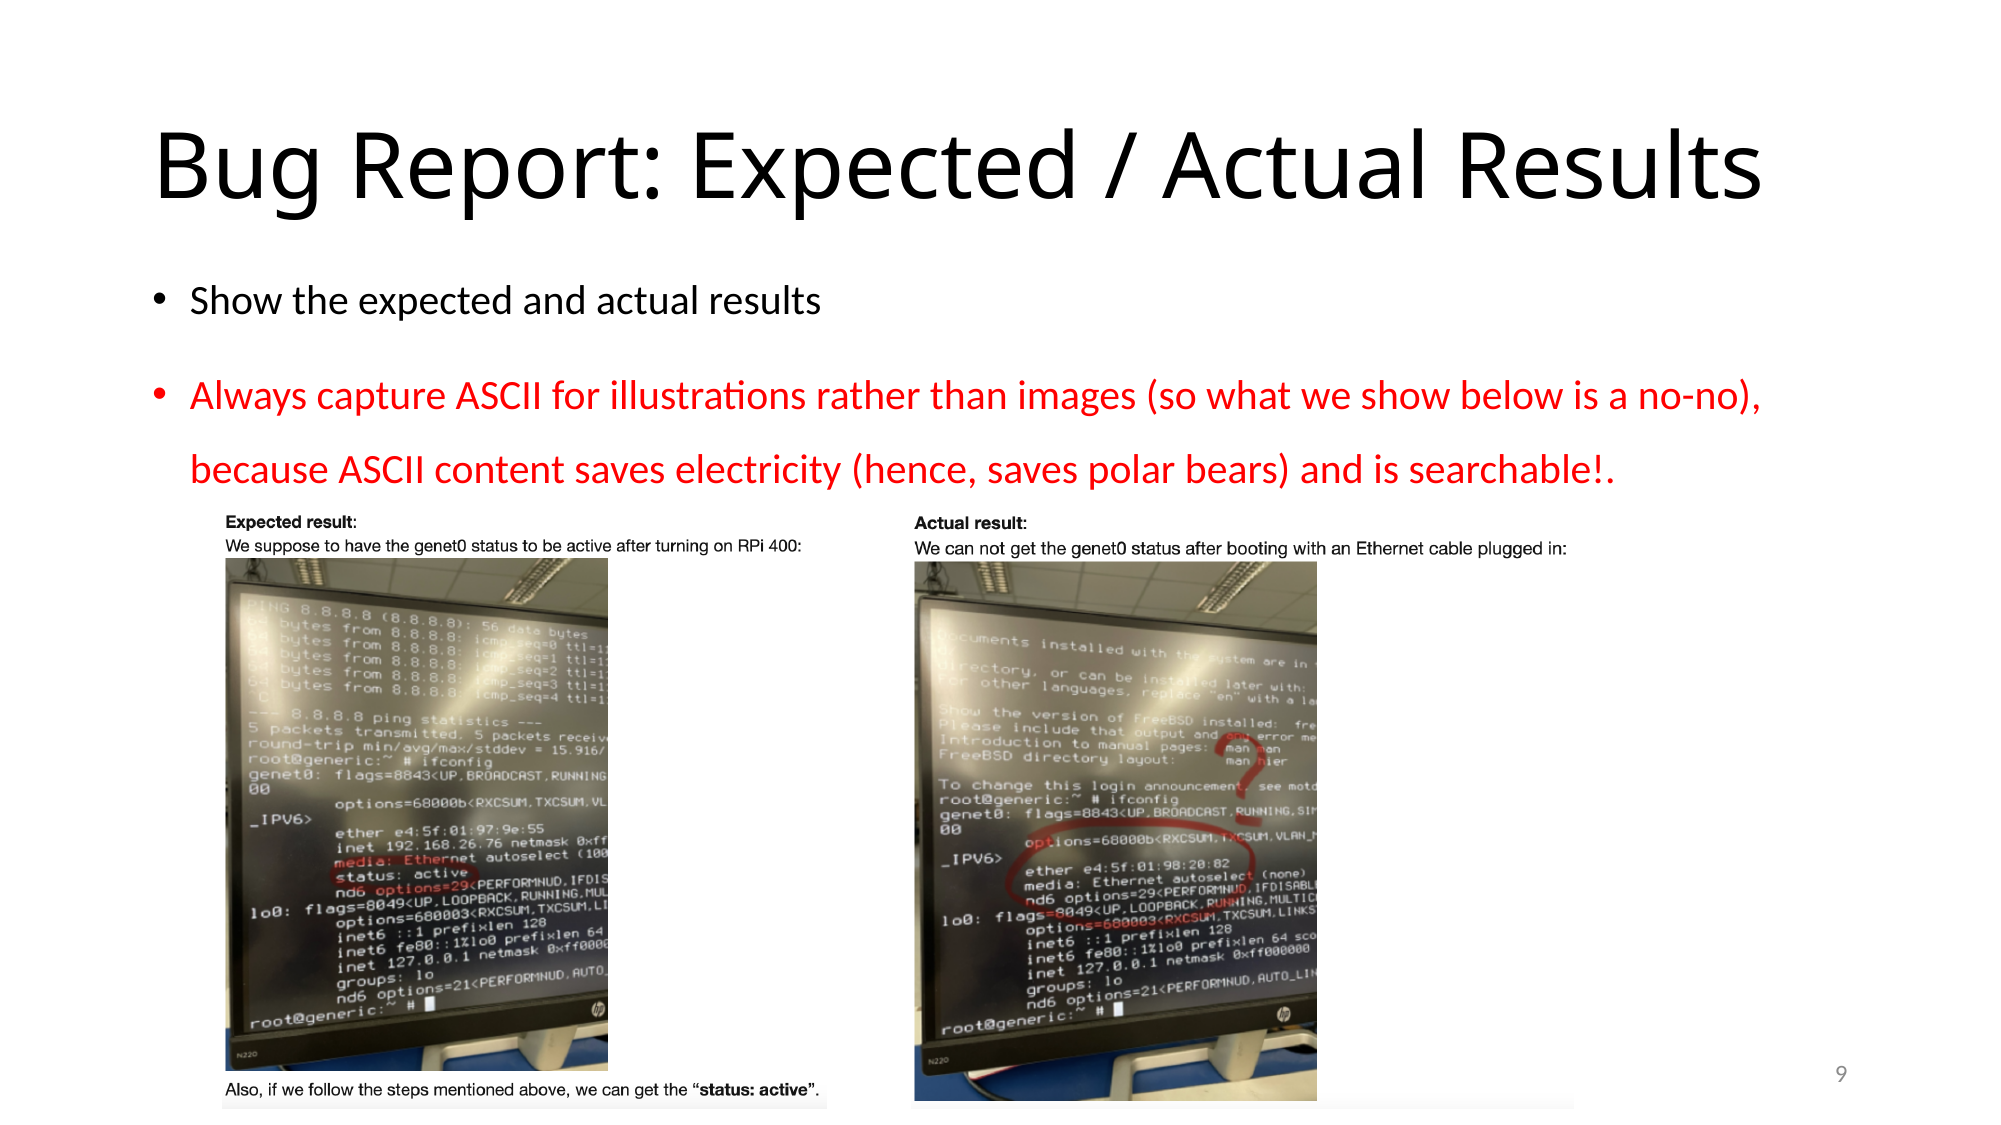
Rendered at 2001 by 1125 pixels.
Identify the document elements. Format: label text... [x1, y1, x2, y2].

slide_number 9 [1575, 1042, 1863, 1103]
picture [222, 511, 827, 1109]
picture [911, 511, 1575, 1109]
list Show the expected and actual results Always capture ASCII for illustrations rather than images (so what we show below is a no-no), because ASCII content saves electricity (hence, saves polar bears) and is searchable!. [137, 278, 1863, 955]
title Bug Report: Expected / Actual Results [137, 59, 1863, 278]
